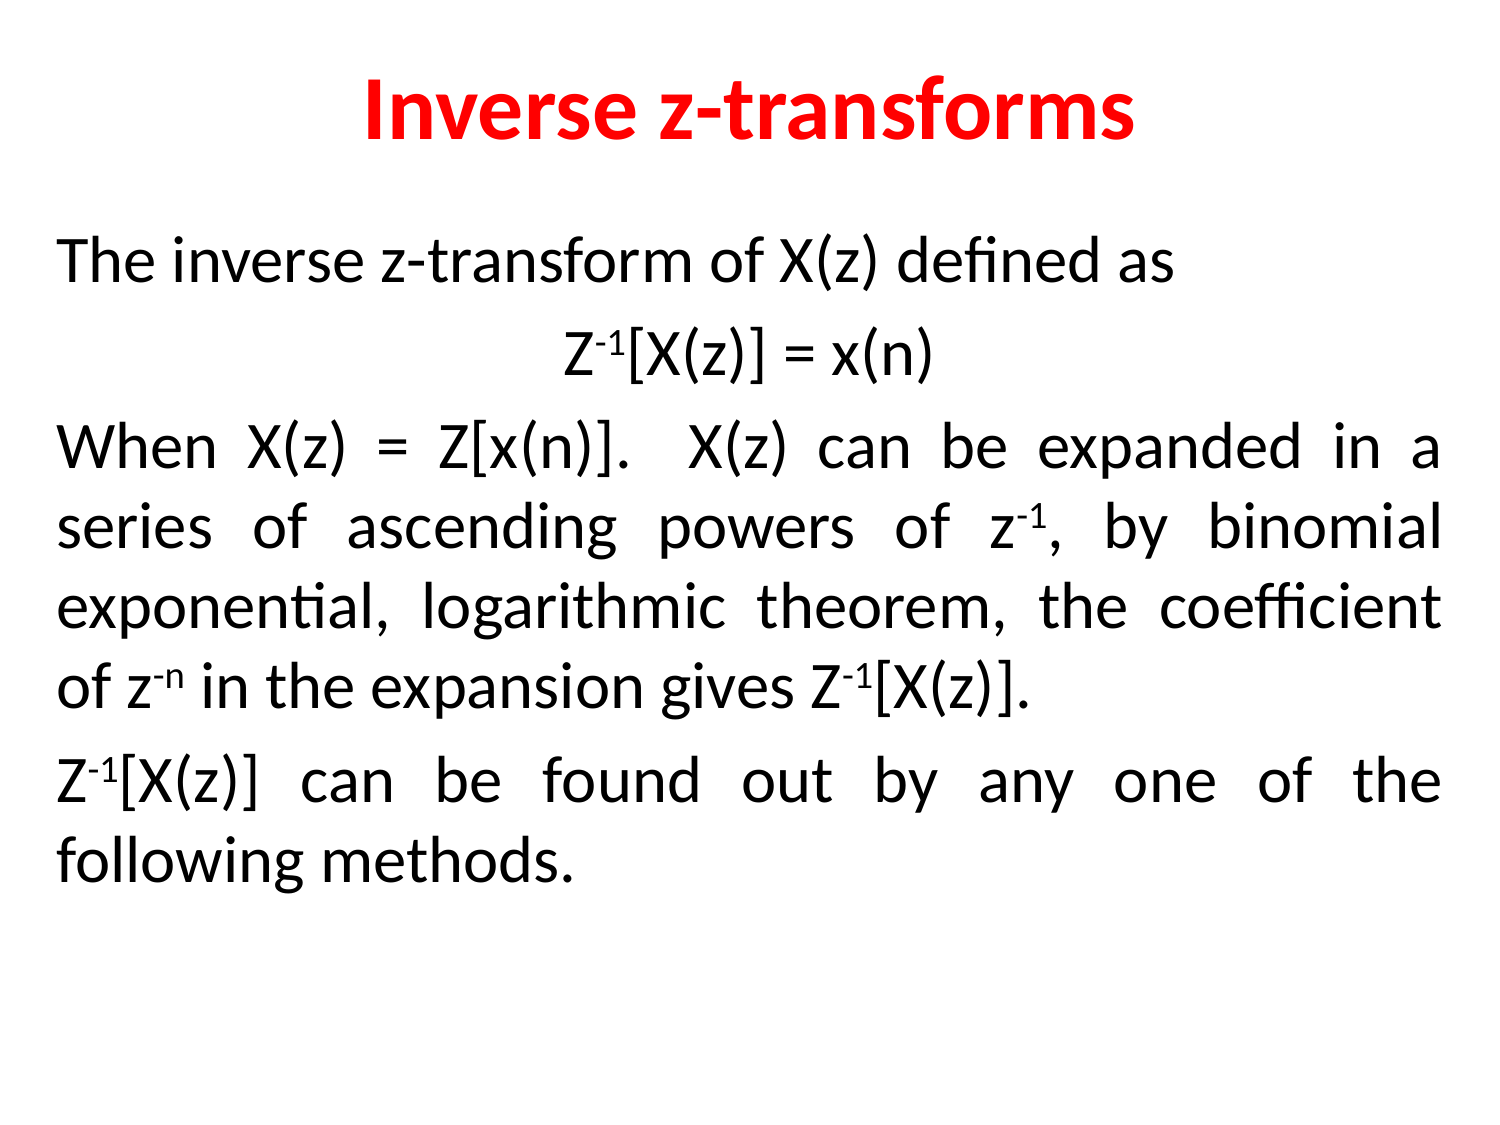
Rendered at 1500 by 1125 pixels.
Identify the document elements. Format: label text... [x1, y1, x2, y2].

title Inverse z-transforms [74, 8, 1426, 197]
list The inverse z-transform of X(z) defined as Z-1[X(z)] = x(n) When X(z) = Z[x(n)]. X(z) can be expanded in a series of ascending powers of z-1, by binomial exponential, logarithmic theorem, the coefficient of z-n in the expansion gives Z-1[X(z)]. Z-1[X(z)] can be found out by any one of the following methods. [40, 207, 1460, 1095]
